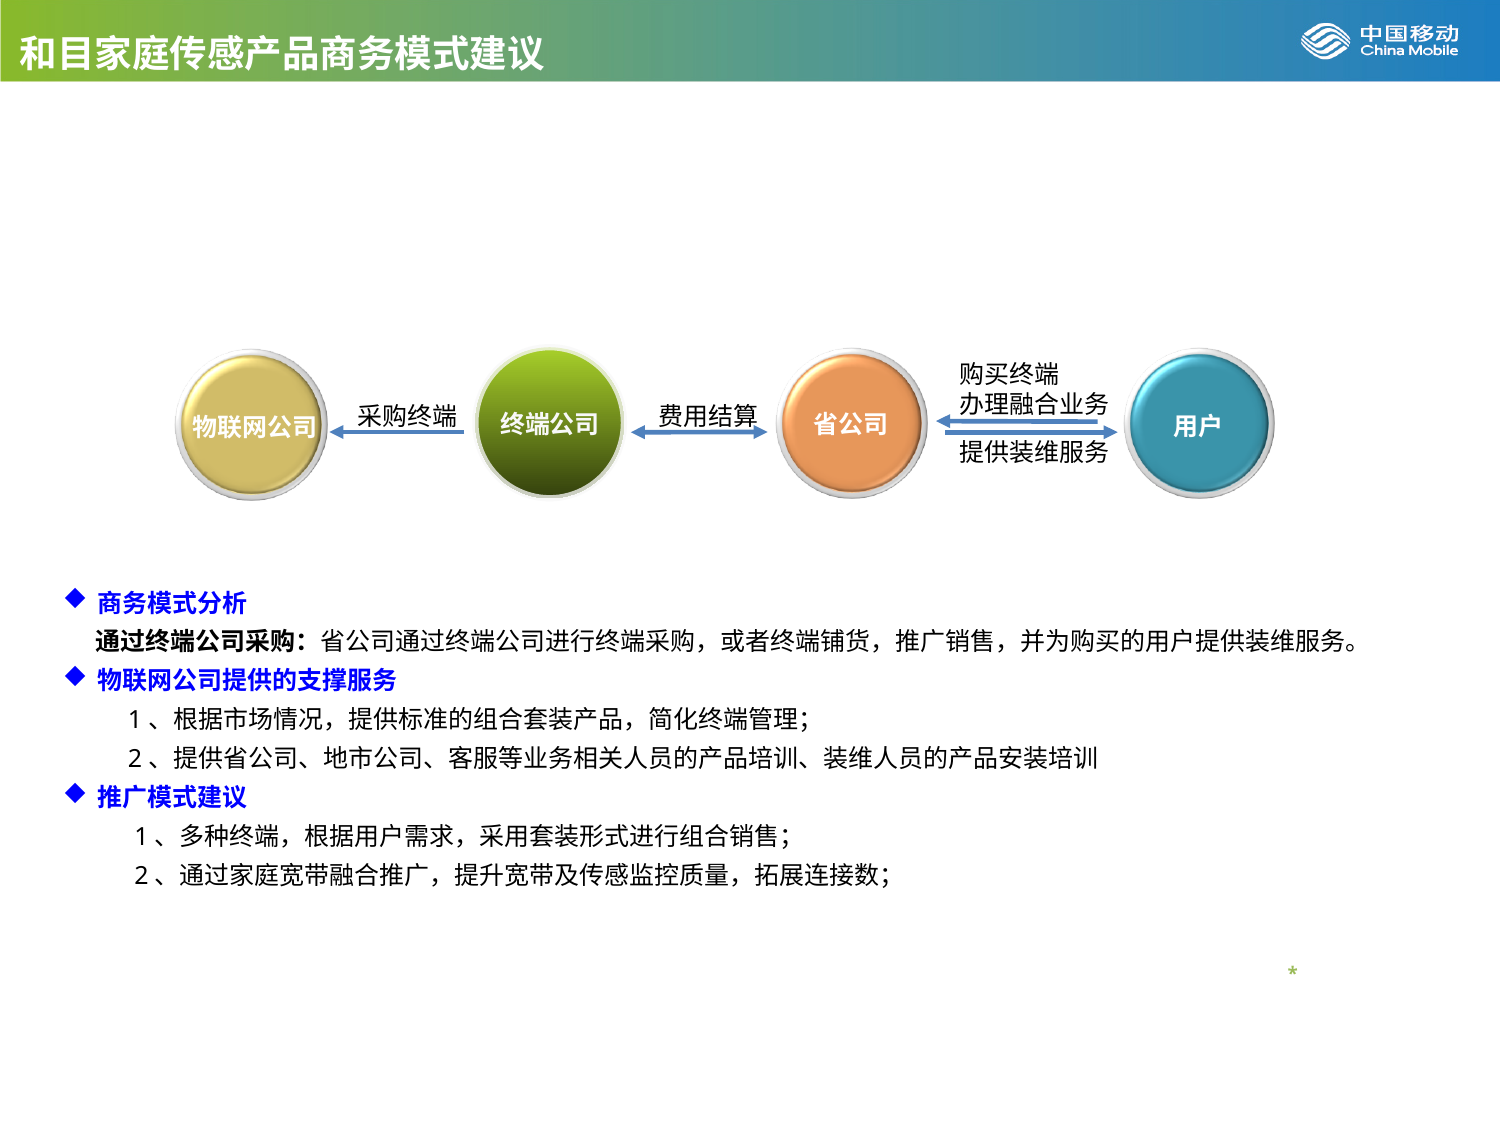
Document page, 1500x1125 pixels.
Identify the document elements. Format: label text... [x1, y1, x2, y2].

picture [0, 0, 1500, 844]
text_box 商务模式分析 通过终端公司采购：省公司通过终端公司进行终端采购，或者终端铺货，推广销售，并为购买的用户提供装维服务。 物联网公司提供的支撑服务 1、根据市场情况，提供标准的组合套装产品，简化终端管理； 2、提供省公司、地市公司、客服等业务相关人员的产品培训、装维人员的产品安装培训 推广模式建议 1、多种终端，根据用户需求，采用套装形式进行组合销售； 2、通过家庭宽带融合推广，提升宽带及传感监控质量，拓展连接数； [48, 852, 1500, 1053]
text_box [1113, 347, 1284, 499]
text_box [174, 347, 348, 501]
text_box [766, 347, 937, 499]
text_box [459, 346, 641, 499]
